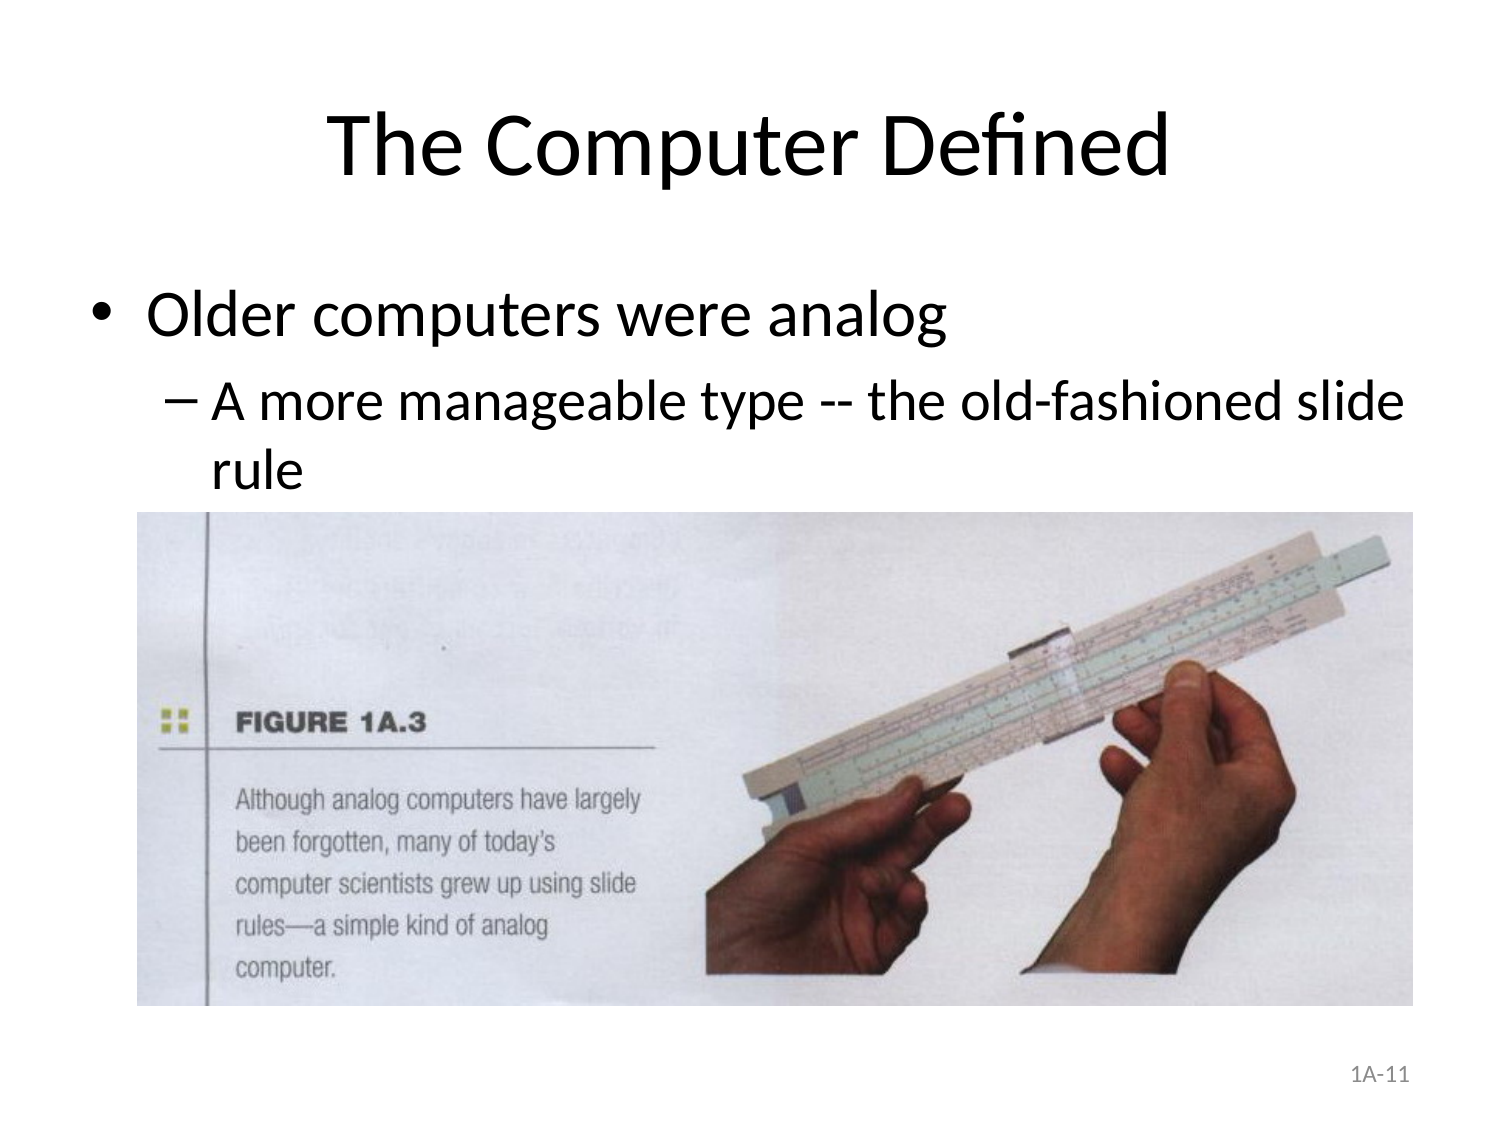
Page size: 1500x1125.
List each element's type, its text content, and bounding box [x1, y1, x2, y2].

list Older computers were analog A more manageable type -- the old-fashioned slide rule [75, 262, 1425, 1005]
picture [137, 512, 1413, 1006]
slide_number 1A-11 [1074, 1042, 1425, 1103]
title The Computer Defined [75, 45, 1425, 233]
